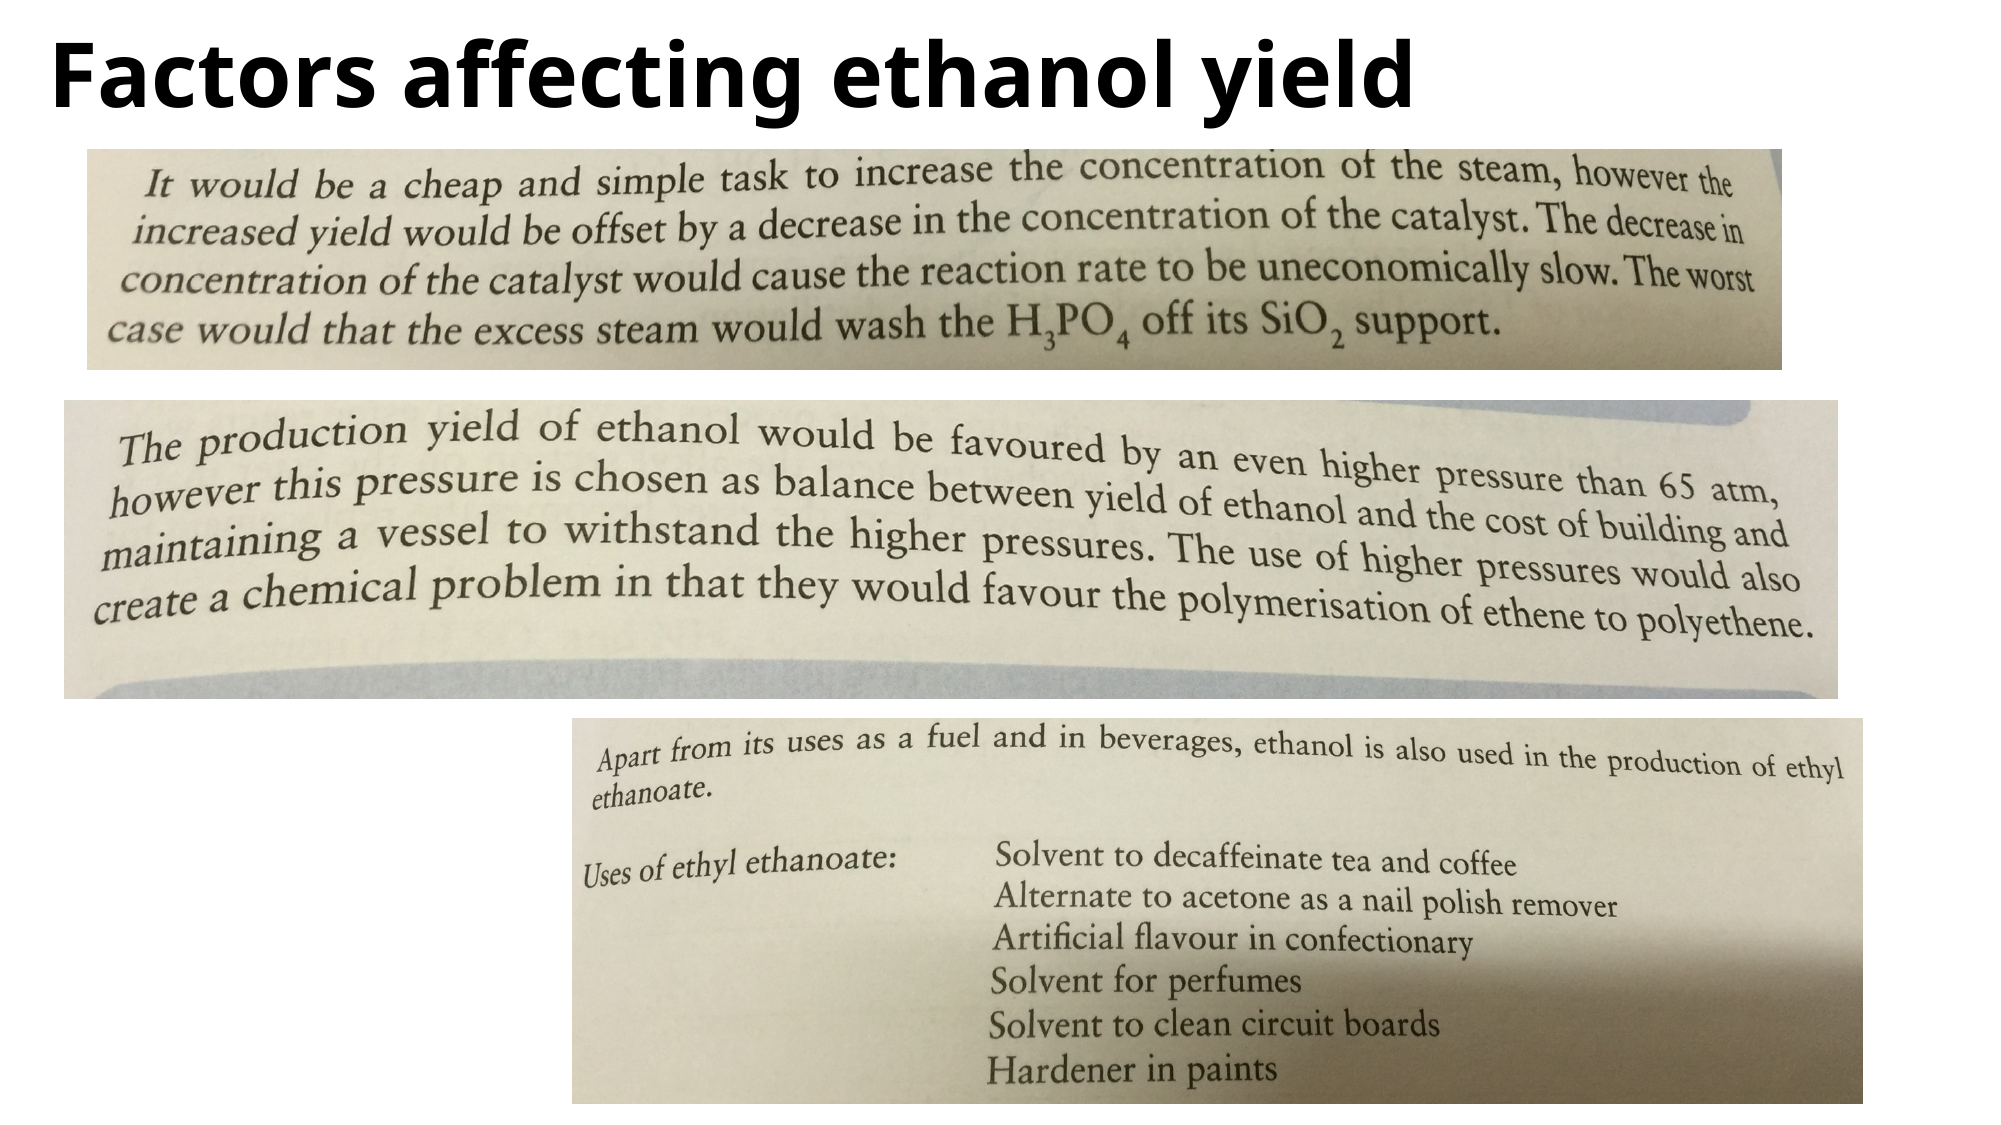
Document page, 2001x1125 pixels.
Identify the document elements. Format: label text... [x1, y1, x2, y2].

picture [572, 718, 1863, 1104]
picture [87, 149, 1782, 370]
list Cheap and [137, 299, 1863, 1014]
picture [64, 400, 1838, 699]
title Factors affecting ethanol yield [33, 21, 1863, 135]
